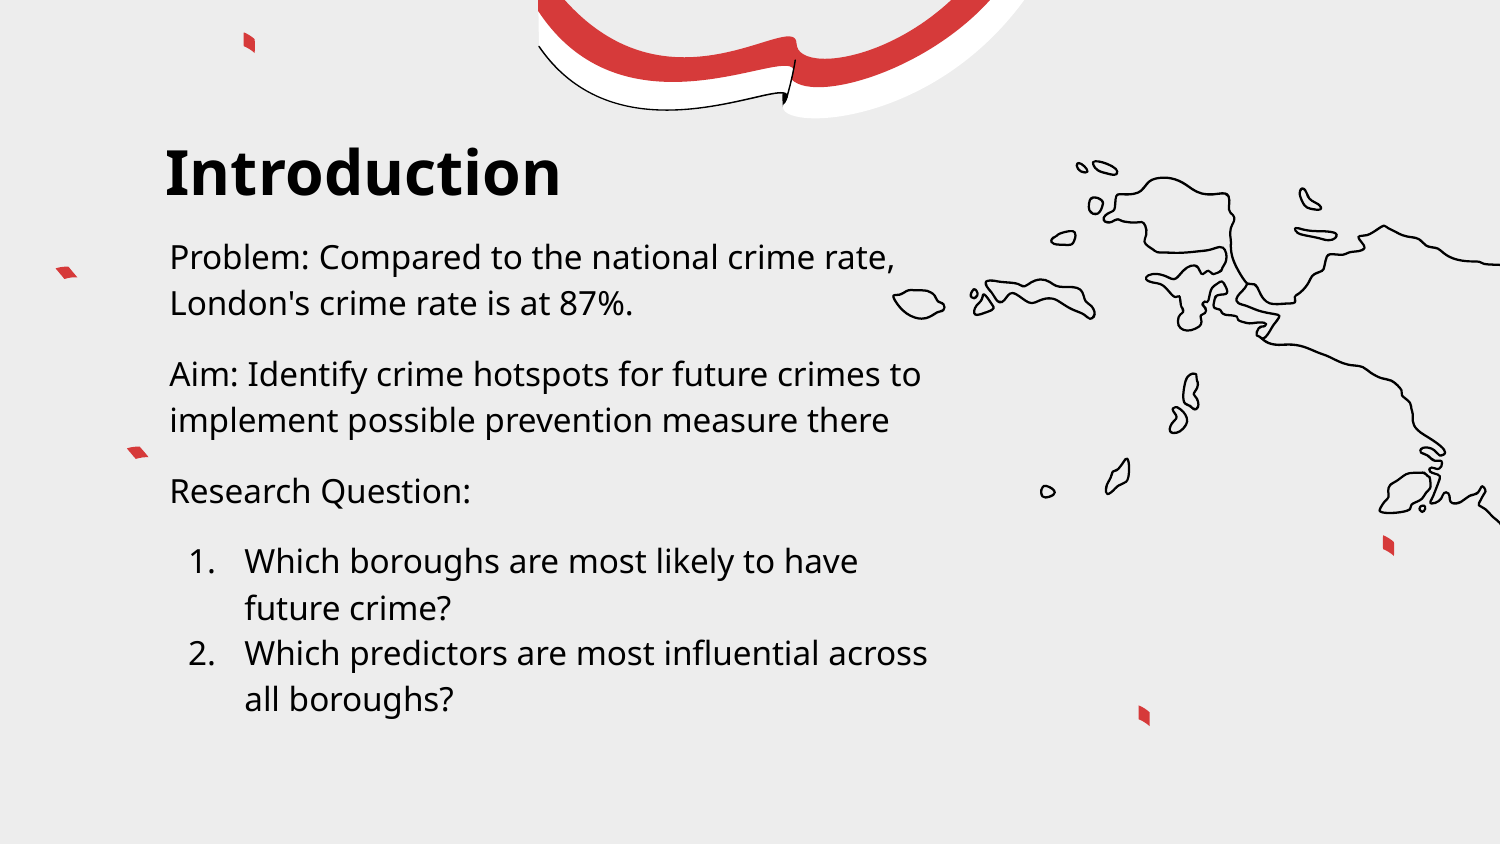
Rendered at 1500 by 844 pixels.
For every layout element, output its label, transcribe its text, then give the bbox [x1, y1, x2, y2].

text_box [1386, 551, 1395, 557]
text_box [126, 446, 149, 459]
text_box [891, 159, 1500, 543]
text_box [1138, 705, 1150, 727]
subtitle Problem: Compared to the national crime rate, London's crime rate is at 87%. Aim: Identify crime hotspots for future crimes to implement possible prevention measure there Research Question: Which boroughs are most likely to have future crime? Which predictors are most influential across all boroughs? [154, 215, 954, 752]
title Introduction [150, 32, 950, 223]
